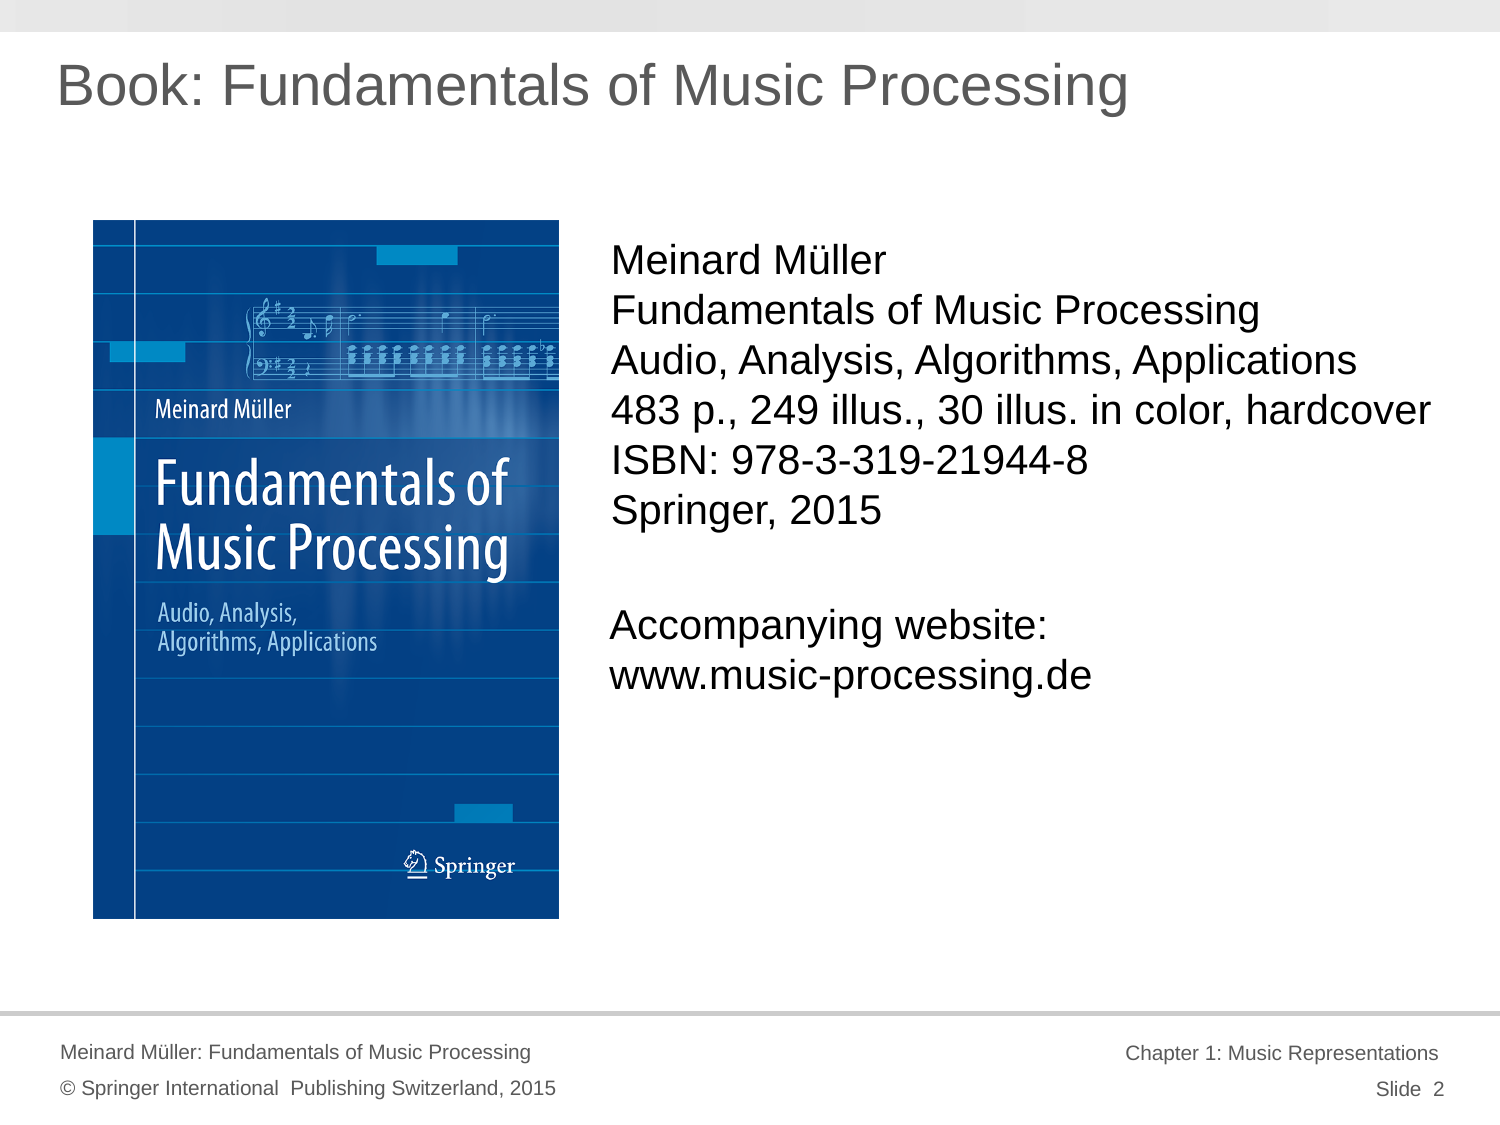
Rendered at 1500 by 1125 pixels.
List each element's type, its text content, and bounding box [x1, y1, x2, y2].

picture [92, 247, 559, 292]
picture [0, 0, 1500, 32]
text_box Accompanying website: www.music-processing.de [594, 590, 1108, 706]
text_box Meinard Müller Fundamentals of Music Processing Audio, Analysis, Algorithms, Applications 483 p., 249 illus., 30 illus. in color, hardcover ISBN: 978-3-319-21944-8 Springer, 2015 [595, 225, 1447, 540]
title Book: Fundamentals of Music Processing [40, 39, 1448, 133]
picture [92, 220, 559, 244]
picture [92, 295, 559, 919]
